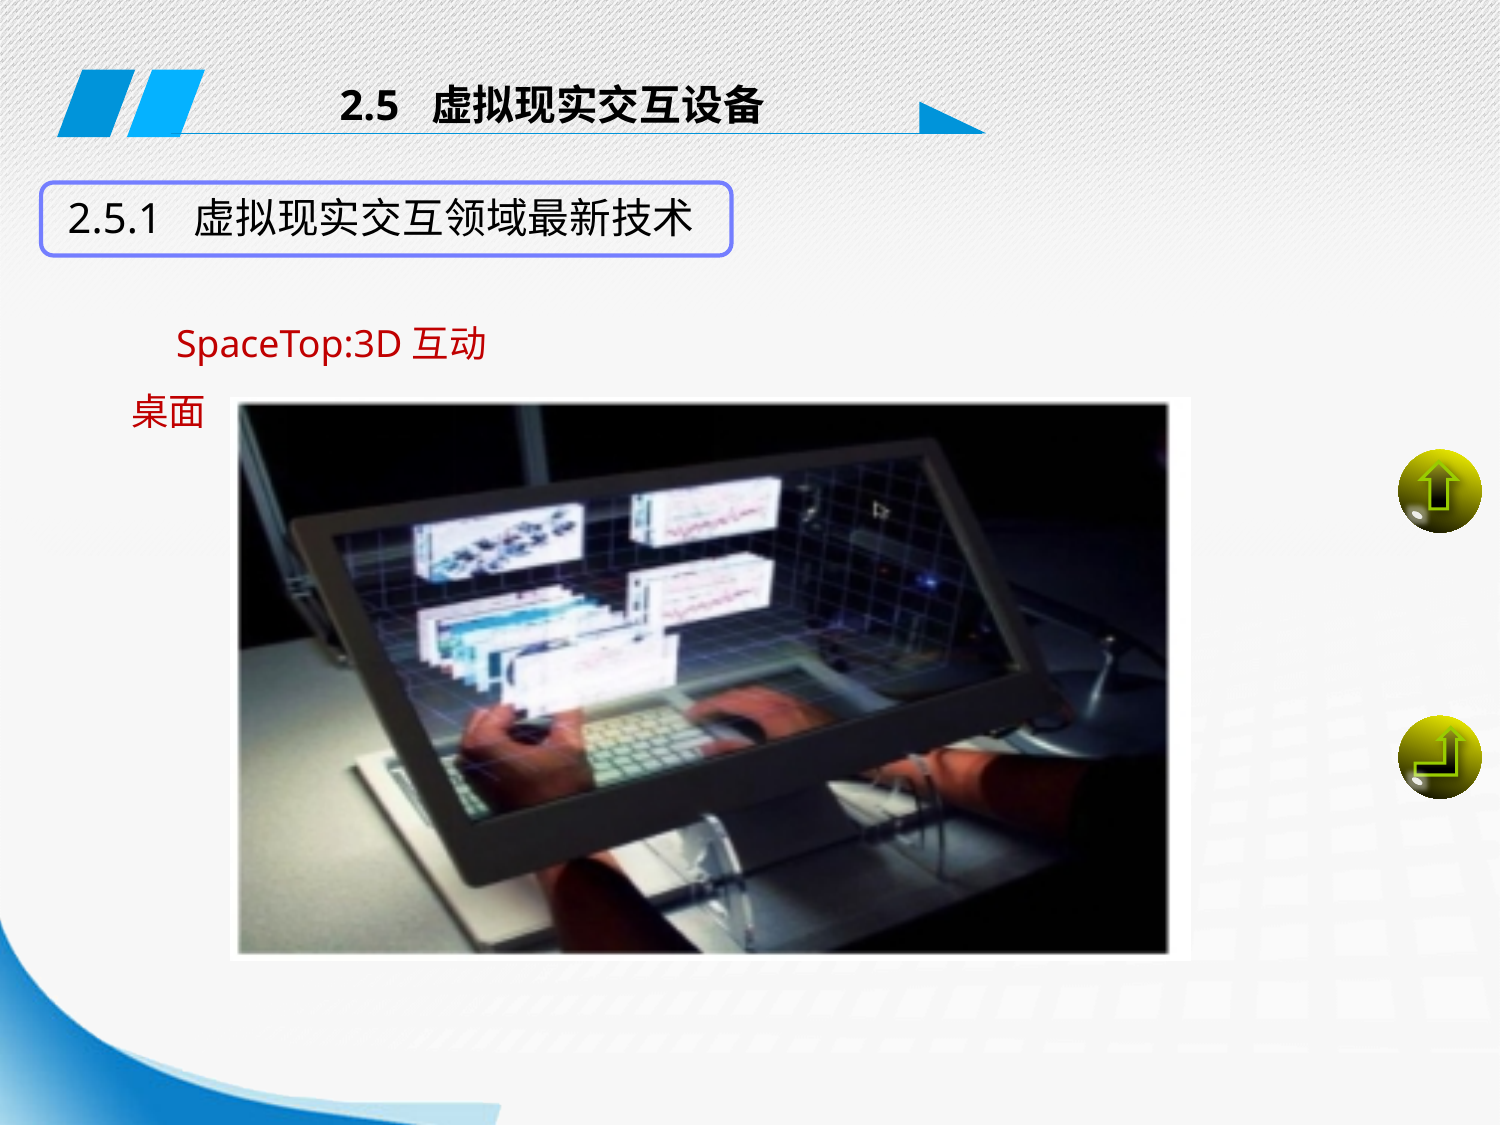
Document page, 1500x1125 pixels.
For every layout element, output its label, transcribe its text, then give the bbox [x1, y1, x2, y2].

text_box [1398, 715, 1482, 799]
picture [0, 0, 1500, 1125]
text_box 2.5.1 虚拟现实交互领域最新技术 [53, 184, 710, 250]
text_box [88, 290, 1191, 962]
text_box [1398, 449, 1482, 533]
text_box 2.5 虚拟现实交互设备 [324, 71, 781, 137]
text_box [38, 180, 734, 258]
